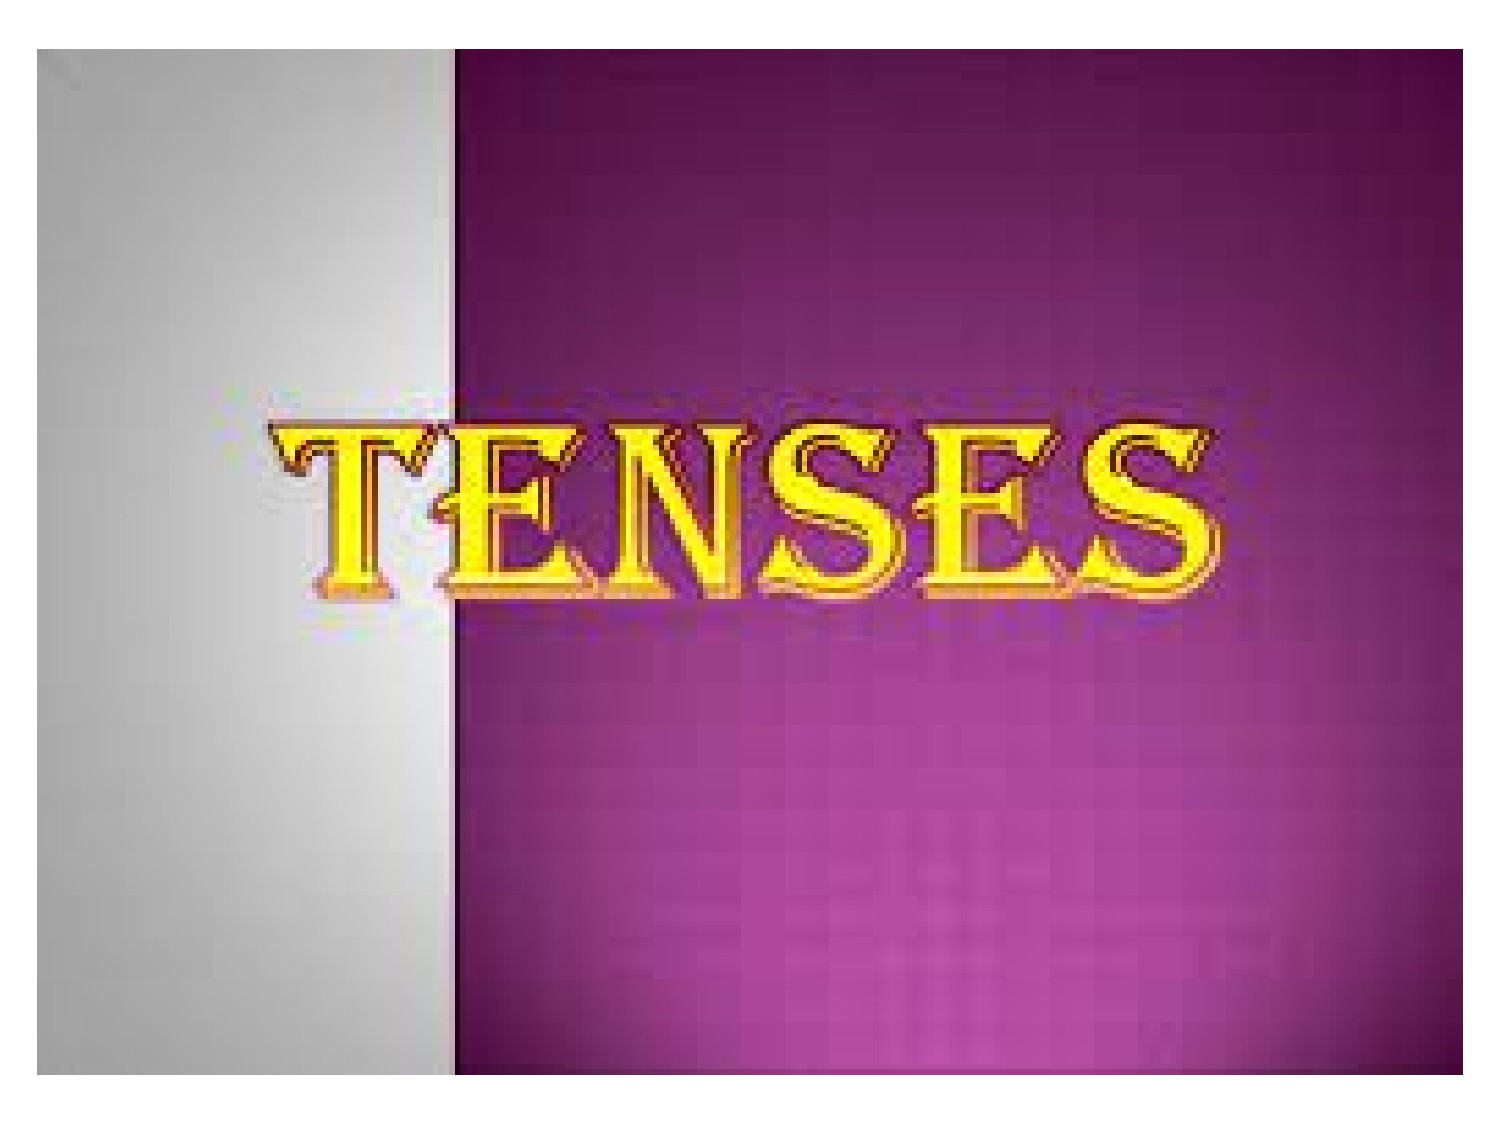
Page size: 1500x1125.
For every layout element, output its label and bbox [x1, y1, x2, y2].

picture [37, 49, 1463, 1076]
